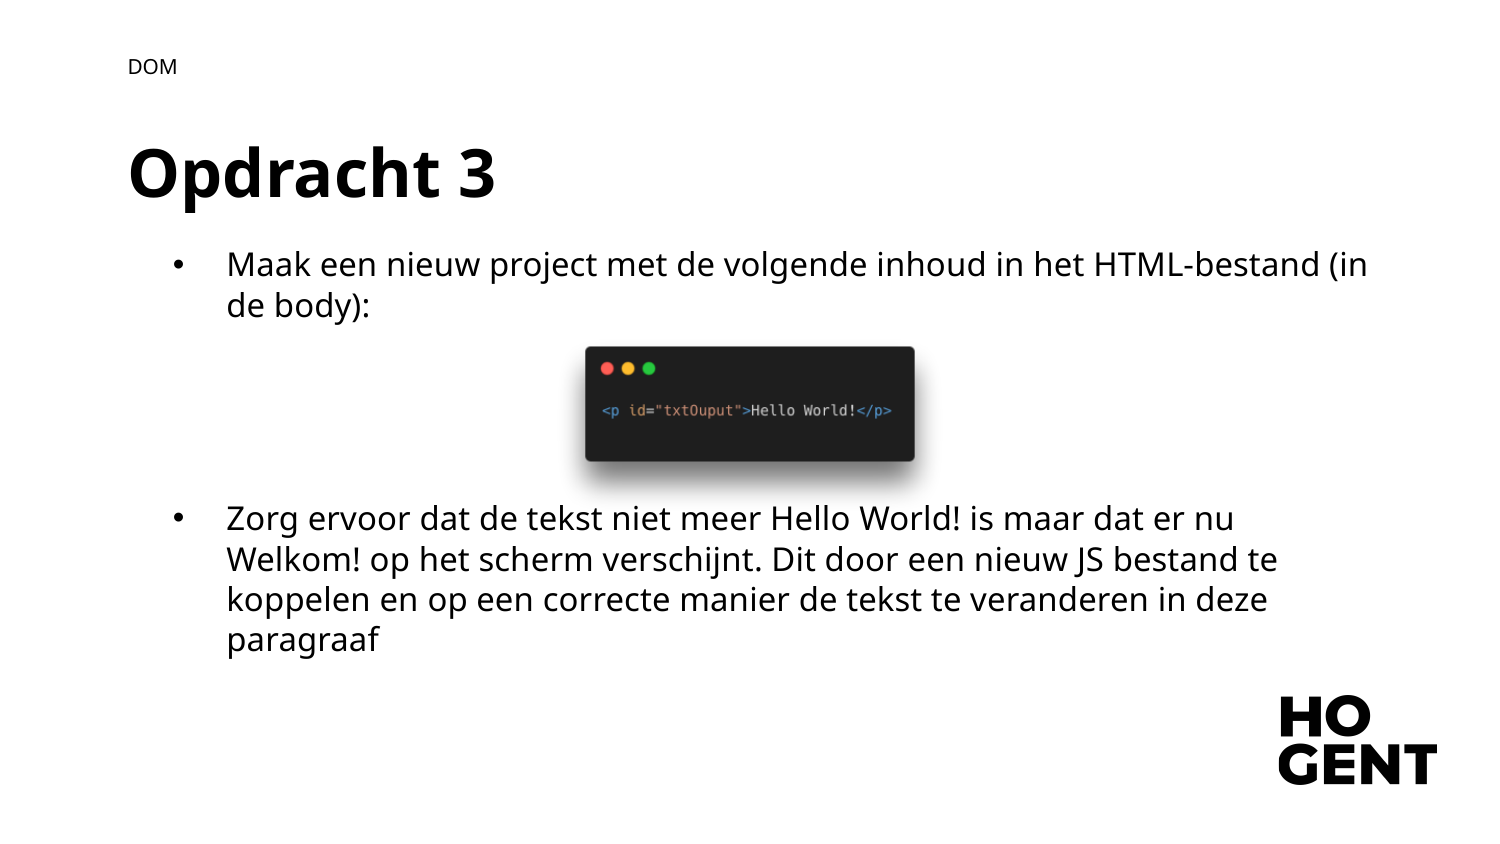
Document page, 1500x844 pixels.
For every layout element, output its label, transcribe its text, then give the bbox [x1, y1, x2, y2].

list DOM [112, 46, 788, 100]
picture [526, 288, 974, 521]
text_box Opdracht 3 [112, 122, 1388, 235]
text_box Maak een nieuw project met de volgende inhoud in het HTML-bestand (in de body): Zorg ervoor dat de tekst niet meer Hello World! is maar dat er nu Welkom! op het scherm verschijnt. Dit door een nieuw JS bestand te koppelen en op een correcte manier de tekst te veranderen in deze paragraaf [112, 235, 1388, 698]
